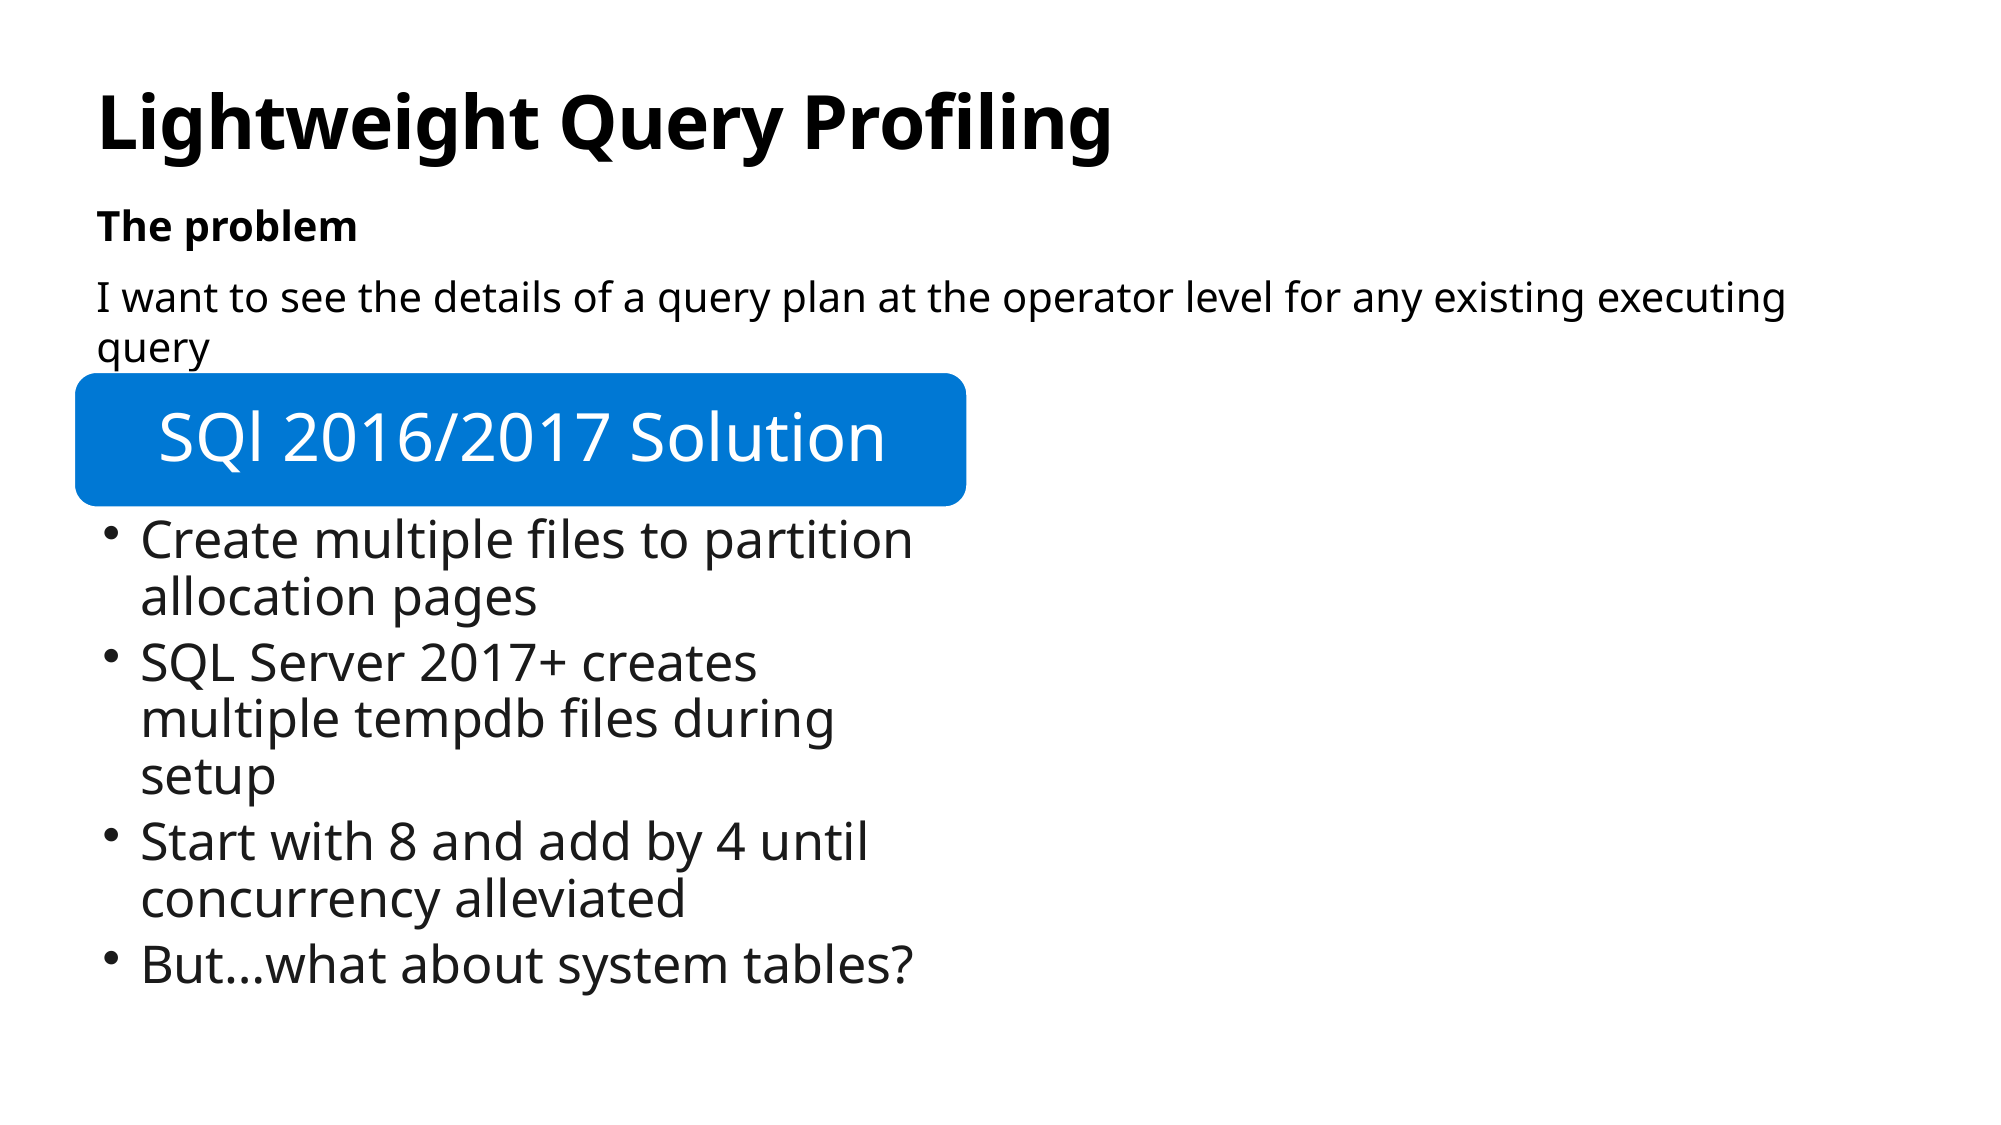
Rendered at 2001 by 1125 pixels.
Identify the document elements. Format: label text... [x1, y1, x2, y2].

list The problem I want to see the details of a query plan at the operator level for any existing executing query [96, 199, 1904, 322]
title Lightweight Query Profiling [96, 75, 1904, 166]
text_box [73, 355, 968, 1078]
